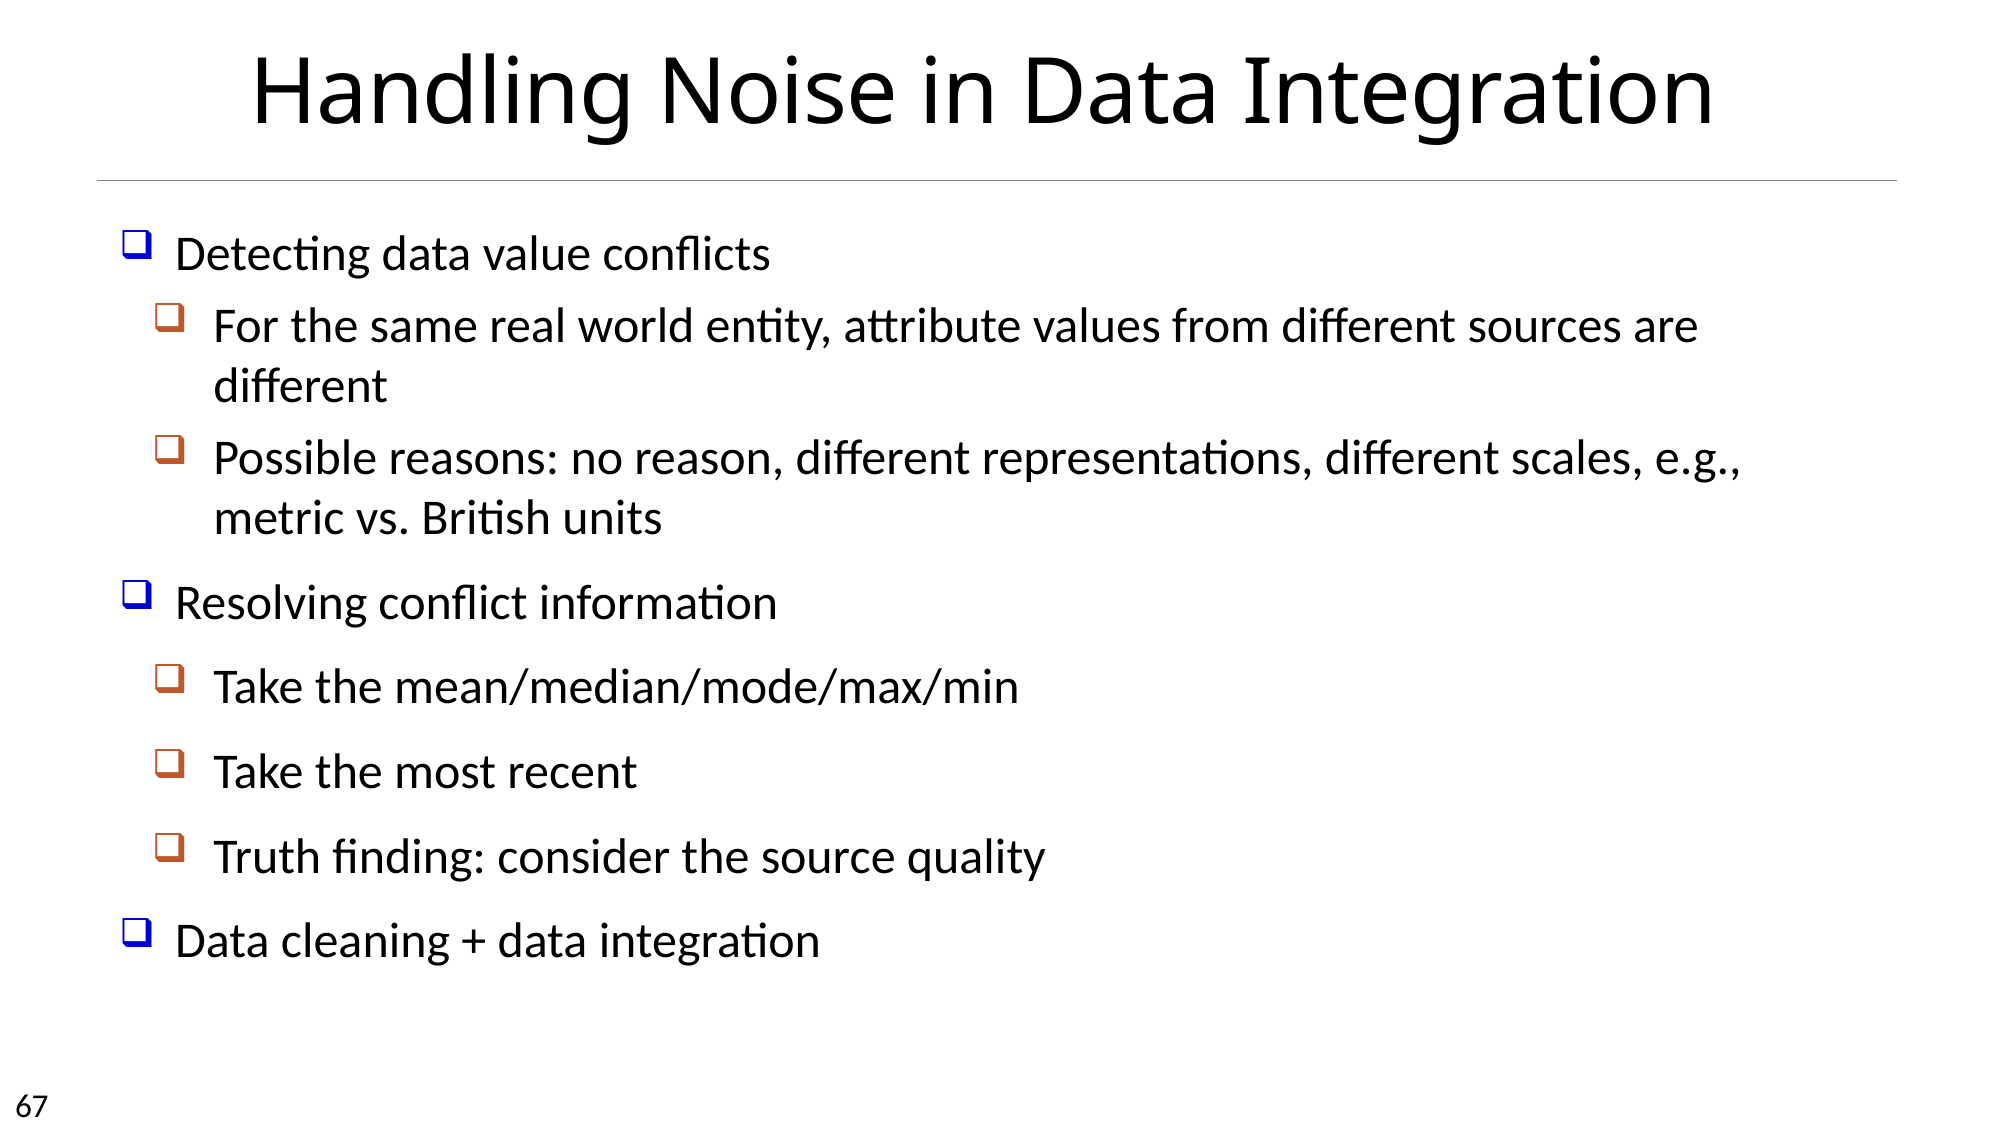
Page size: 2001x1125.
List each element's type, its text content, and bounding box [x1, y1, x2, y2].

title Handling Noise in Data Integration [82, 37, 1885, 150]
list Detecting data value conflicts For the same real world entity, attribute values from different sources are different Possible reasons: no reason, different representations, different scales, e.g., metric vs. British units Resolving conflict information Take the mean/median/mode/max/min Take the most recent Truth finding: consider the source quality Data cleaning + data integration [104, 212, 1885, 1063]
